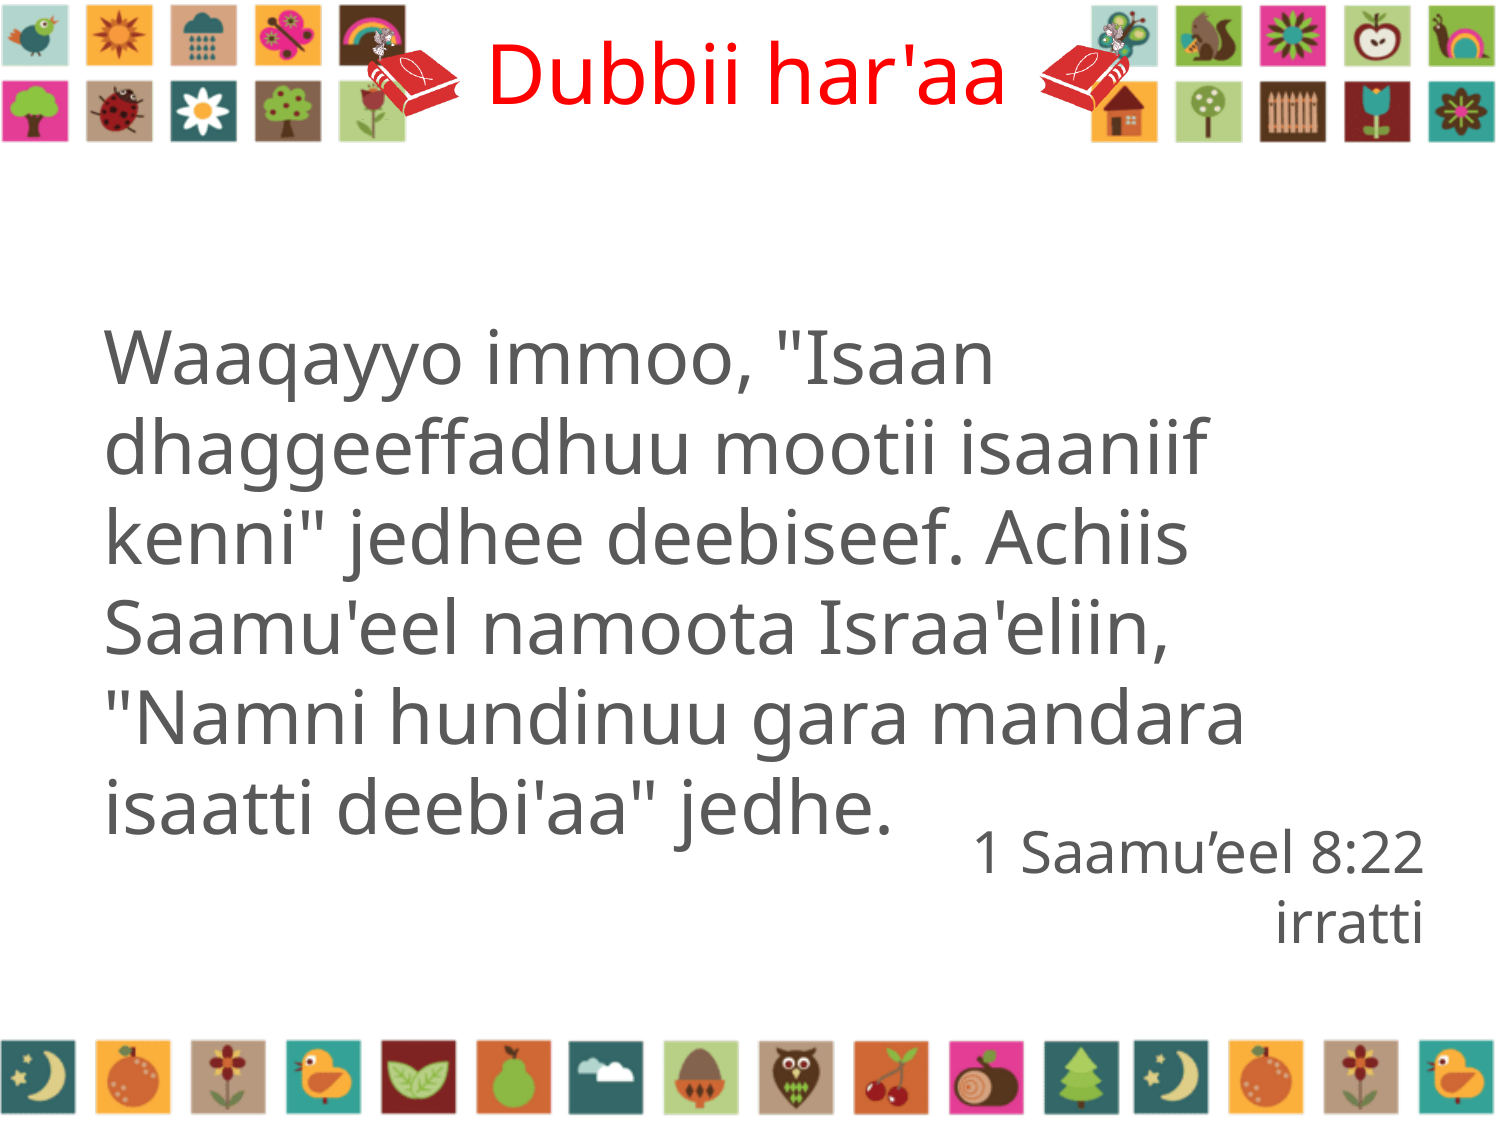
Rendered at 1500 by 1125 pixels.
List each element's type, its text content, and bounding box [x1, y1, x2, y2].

picture [1008, 3, 1500, 150]
text_box Waaqayyo immoo, "Isaan dhaggeeffadhuu mootii isaaniif kenni" jedhee deebiseef. Achiis Saamu'eel namoota Israa'eliin, "Namni hundinuu gara mandara isaatti deebi'aa" jedhe. [88, 302, 1436, 858]
text_box Dubbii har'aa [425, 13, 1078, 129]
text_box 1 Saamu’eel 8:22 irratti [808, 807, 1441, 963]
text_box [0, 1028, 1500, 1118]
picture [0, 3, 492, 150]
